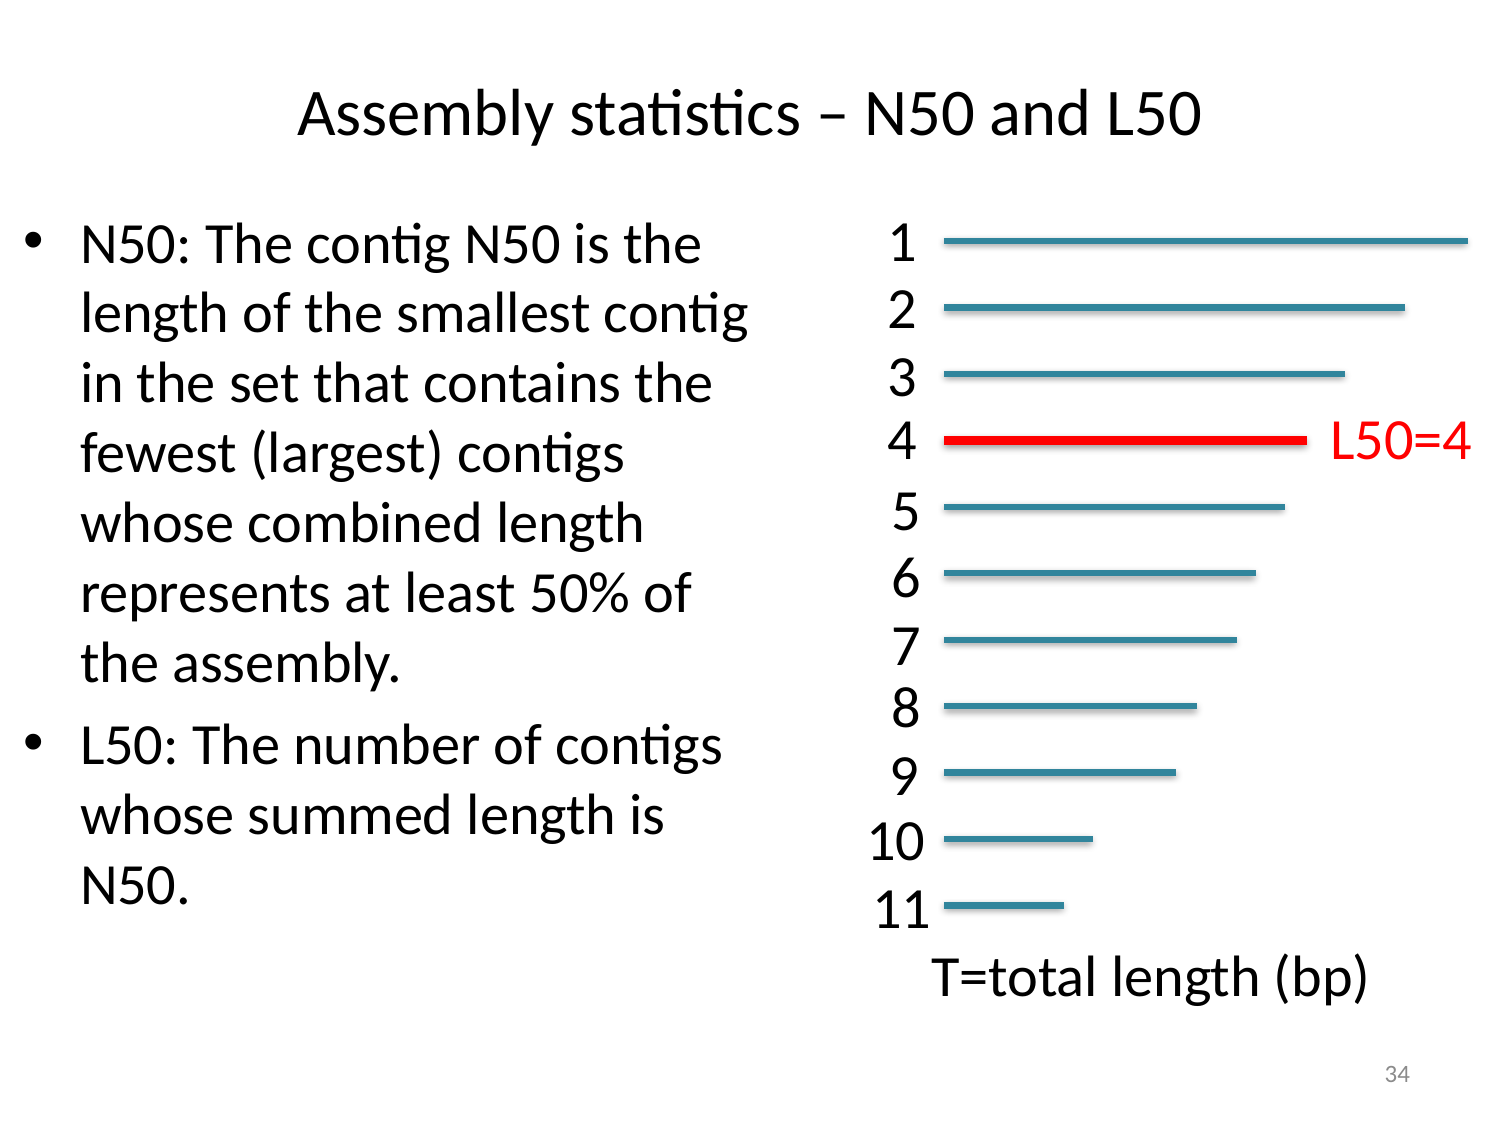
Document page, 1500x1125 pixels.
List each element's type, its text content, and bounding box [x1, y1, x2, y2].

slide_number 34 [1074, 1042, 1425, 1103]
text_box 2 [872, 262, 932, 331]
text_box 10 [851, 794, 941, 879]
text_box 8 [876, 662, 936, 747]
list N50: The contig N50 is the length of the smallest contig in the set that contains the fewest (largest) contigs whose combined length represents at least 50% of the assembly. L50: The number of contigs whose summed length is N50. [8, 197, 789, 1018]
text_box 7 [876, 599, 936, 662]
text_box T=total length (bp) [916, 930, 1386, 1016]
text_box 1 [872, 196, 932, 262]
text_box 5 [876, 464, 936, 531]
text_box 4 [872, 393, 932, 479]
text_box 6 [876, 531, 936, 599]
title Assembly statistics – N50 and L50 [75, 45, 1425, 172]
text_box 9 [874, 729, 935, 794]
text_box 11 [857, 862, 947, 948]
text_box L50=4 [1315, 393, 1488, 479]
text_box 3 [872, 331, 932, 393]
